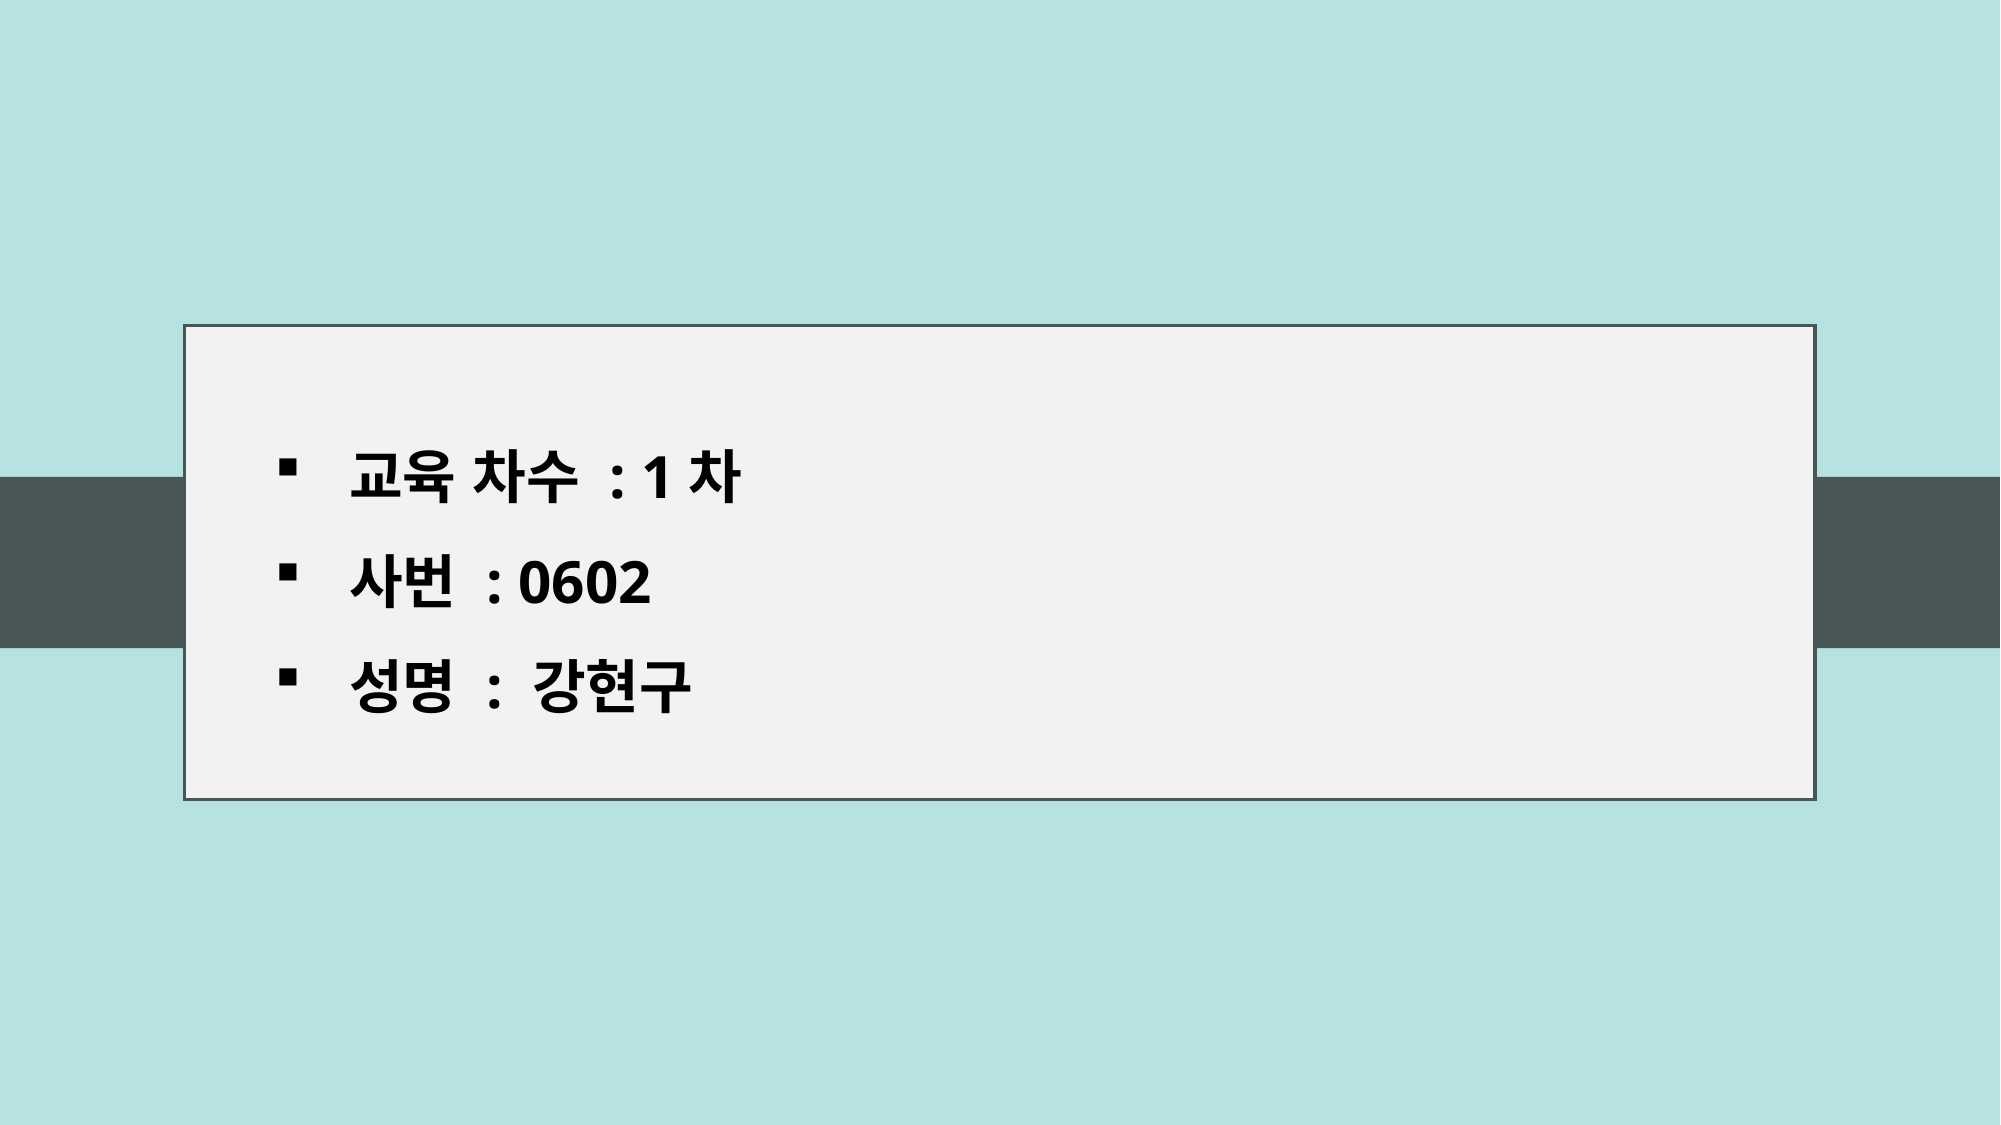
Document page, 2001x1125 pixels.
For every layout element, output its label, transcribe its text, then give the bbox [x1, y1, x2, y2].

text_box 교육 차수 : 1차 사번 : 0602 성명 : 강현구 [184, 324, 1816, 801]
